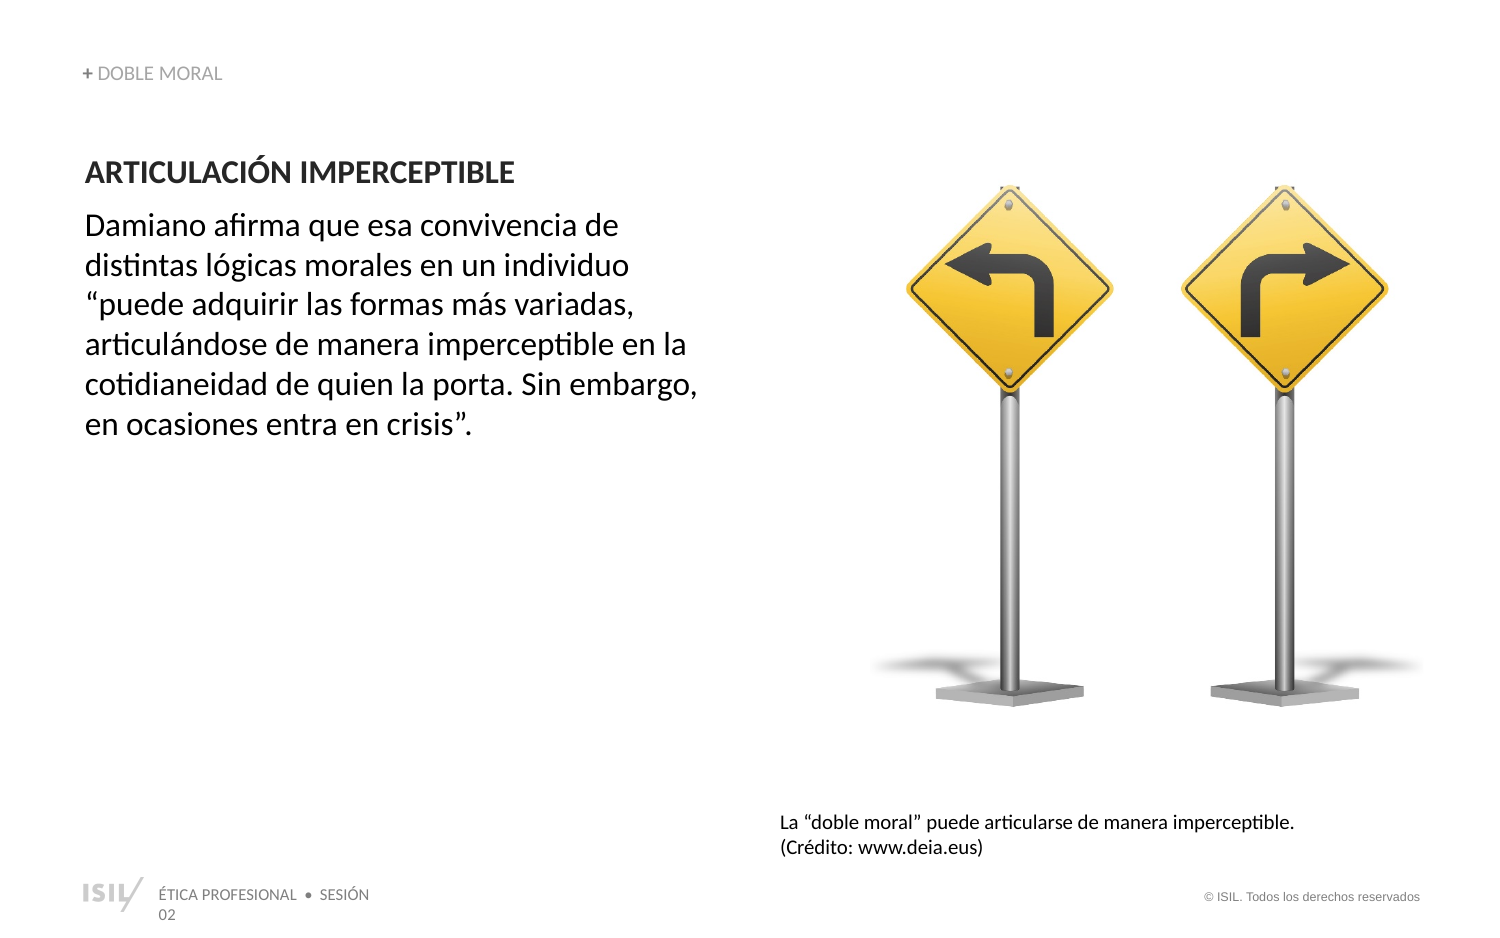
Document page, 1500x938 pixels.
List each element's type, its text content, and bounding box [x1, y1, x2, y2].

text_box + DOBLE MORAL [82, 62, 768, 85]
text_box La “doble moral” puede articularse de manera imperceptible. (Crédito: www.deia.eus) [780, 808, 1424, 859]
text_box ARTICULACIÓN IMPERCEPTIBLE Damiano afirma que esa convivencia de distintas lógicas morales en un individuo “puede adquirir las formas más variadas, articulándose de manera imperceptible en la cotidianeidad de quien la porta. Sin embargo, en ocasiones entra en crisis”. [83, 150, 721, 443]
picture [869, 135, 1127, 749]
picture [1166, 135, 1424, 749]
